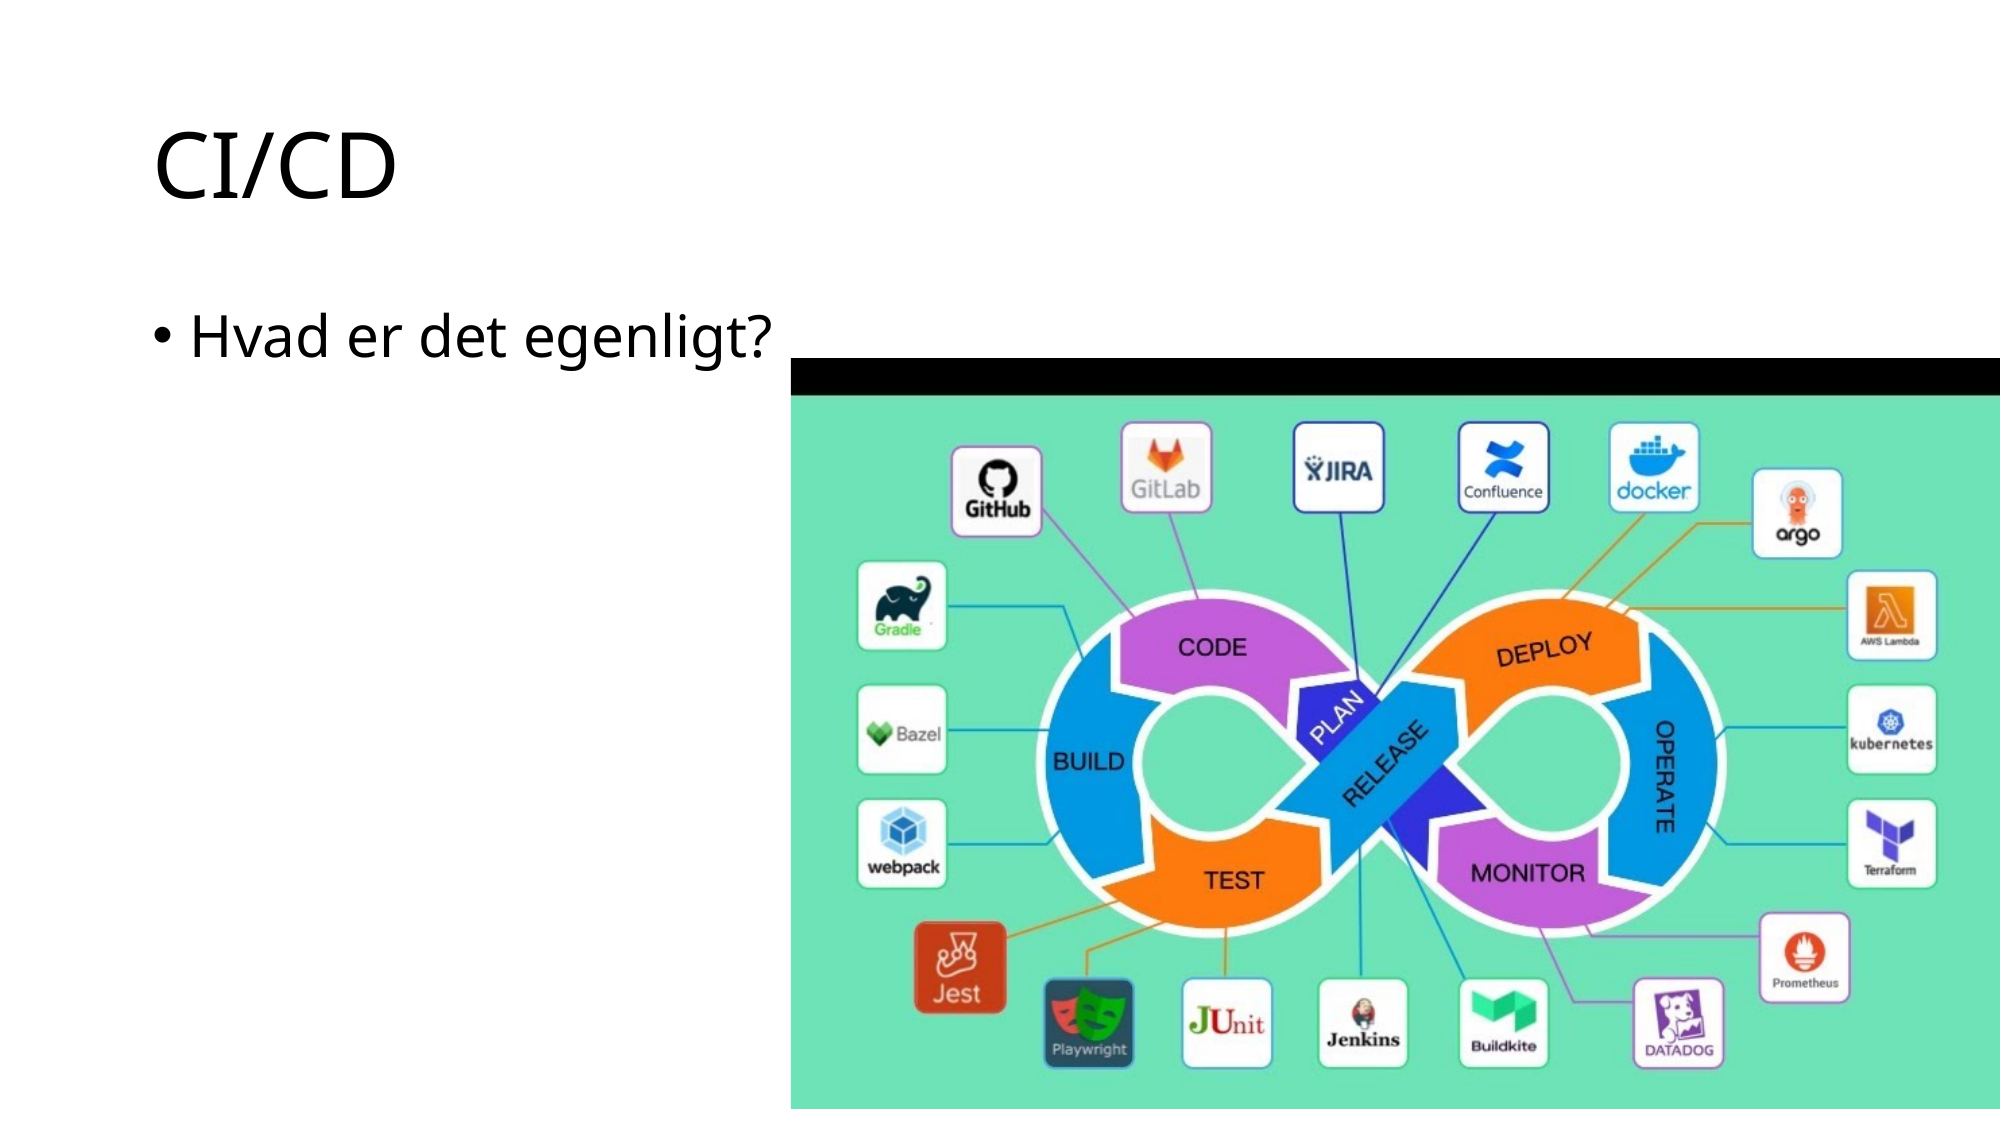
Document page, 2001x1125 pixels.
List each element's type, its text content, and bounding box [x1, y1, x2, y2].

picture [790, 358, 2000, 1110]
title CI/CD [137, 59, 1863, 278]
list Hvad er det egenligt? [137, 299, 1863, 1014]
